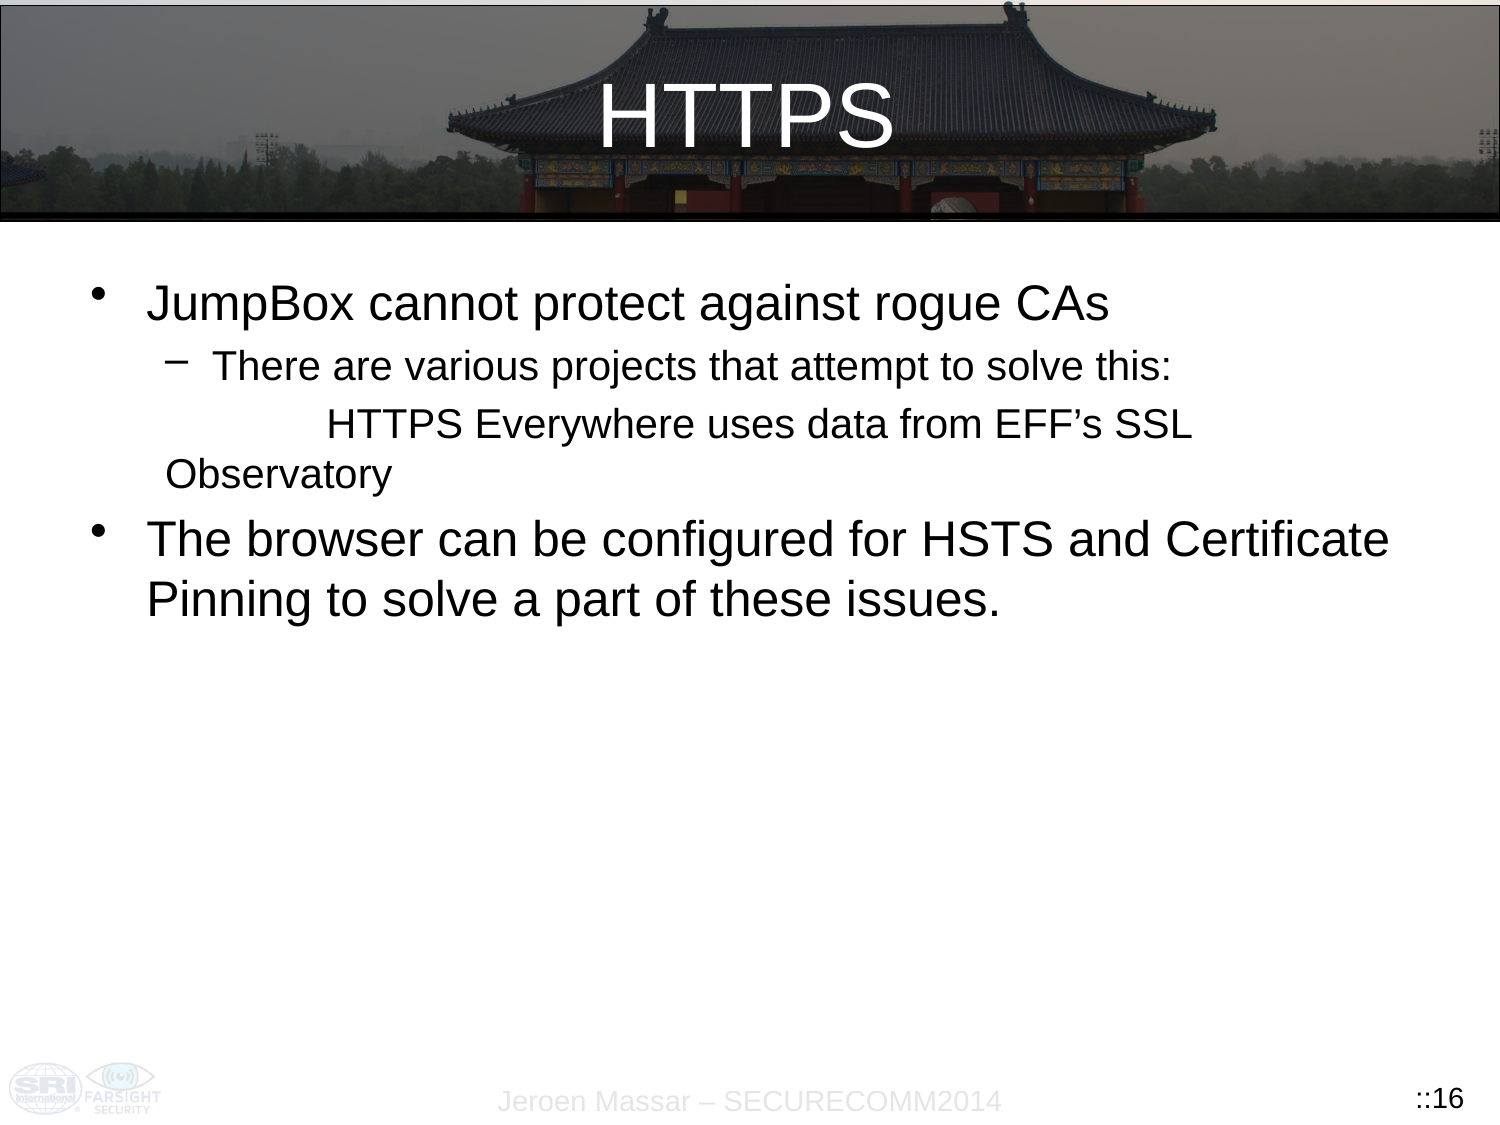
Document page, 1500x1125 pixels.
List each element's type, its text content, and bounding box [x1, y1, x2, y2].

picture [1, 6, 1499, 212]
list JumpBox cannot protect against rogue CAs There are various projects that attempt to solve this: HTTPS Everywhere uses data from EFF’s SSL Observatory The browser can be configured for HSTS and Certificate Pinning to solve a part of these issues. [75, 262, 1425, 1005]
picture [0, 0, 1500, 5]
title HTTPS [74, 37, 1420, 184]
